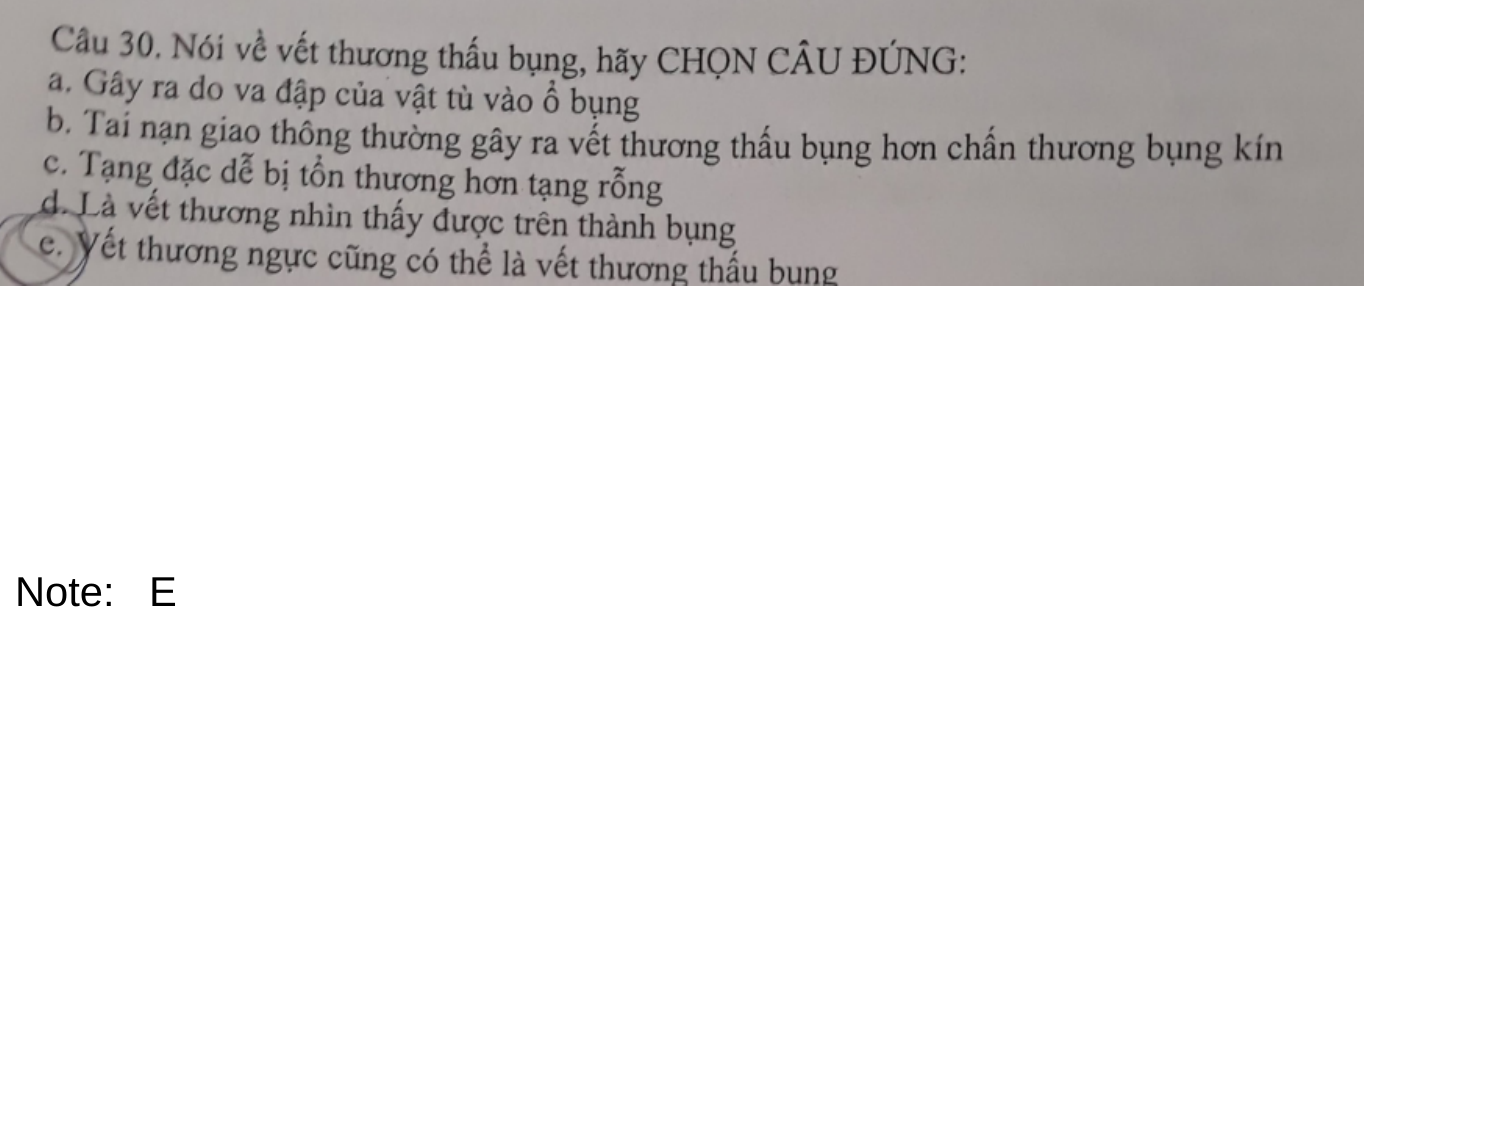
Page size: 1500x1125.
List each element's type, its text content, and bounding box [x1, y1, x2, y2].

picture [0, 0, 1364, 286]
subtitle Note: E [0, 562, 1500, 1094]
